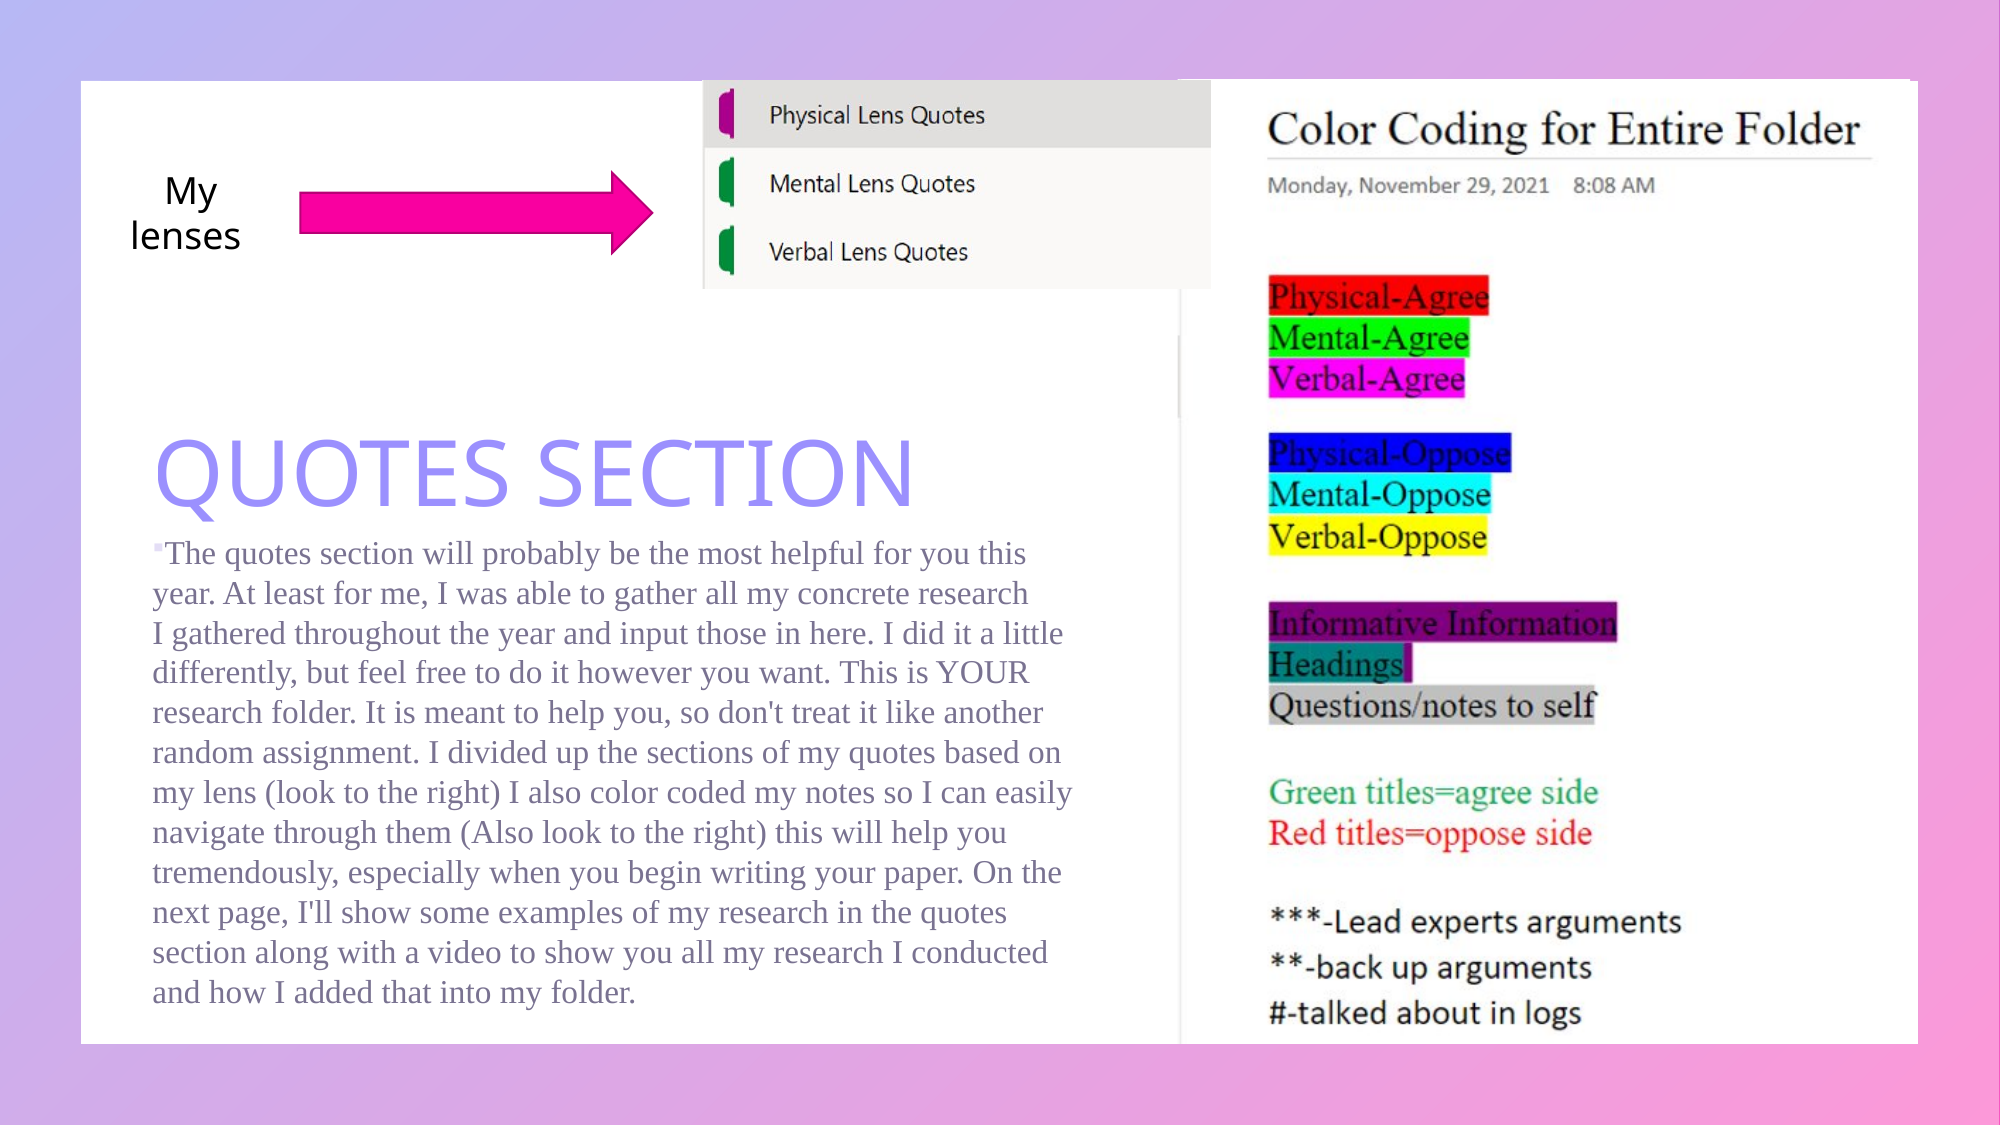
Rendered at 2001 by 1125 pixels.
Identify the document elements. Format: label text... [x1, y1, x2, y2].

text_box [299, 170, 654, 256]
text_box My lenses [89, 160, 293, 265]
text_box The quotes section will probably be the most helpful for you this year. At least for me, I was able to gather all my concrete research I gathered throughout the year and input those in here. I did it a little differently, but feel free to do it however you want. This is YOUR research folder. It is meant to help you, so don't treat it like another random assignment. I divided up the sections of my quotes based on my lens (look to the right) I also color coded my notes so I can easily navigate through them (Also look to the right) this will help you tremendously, especially when you begin writing your paper. On the next page, I'll show some examples of my research in the quotes section along with a video to show you all my research I conducted and how I added that into my folder. [137, 523, 1104, 1014]
text_box [82, 82, 1177, 1043]
text_box [0, 0, 2000, 1125]
picture [702, 79, 1911, 1044]
text_box [1911, 82, 1918, 1043]
title QUOTES SECTION [137, 419, 1104, 523]
